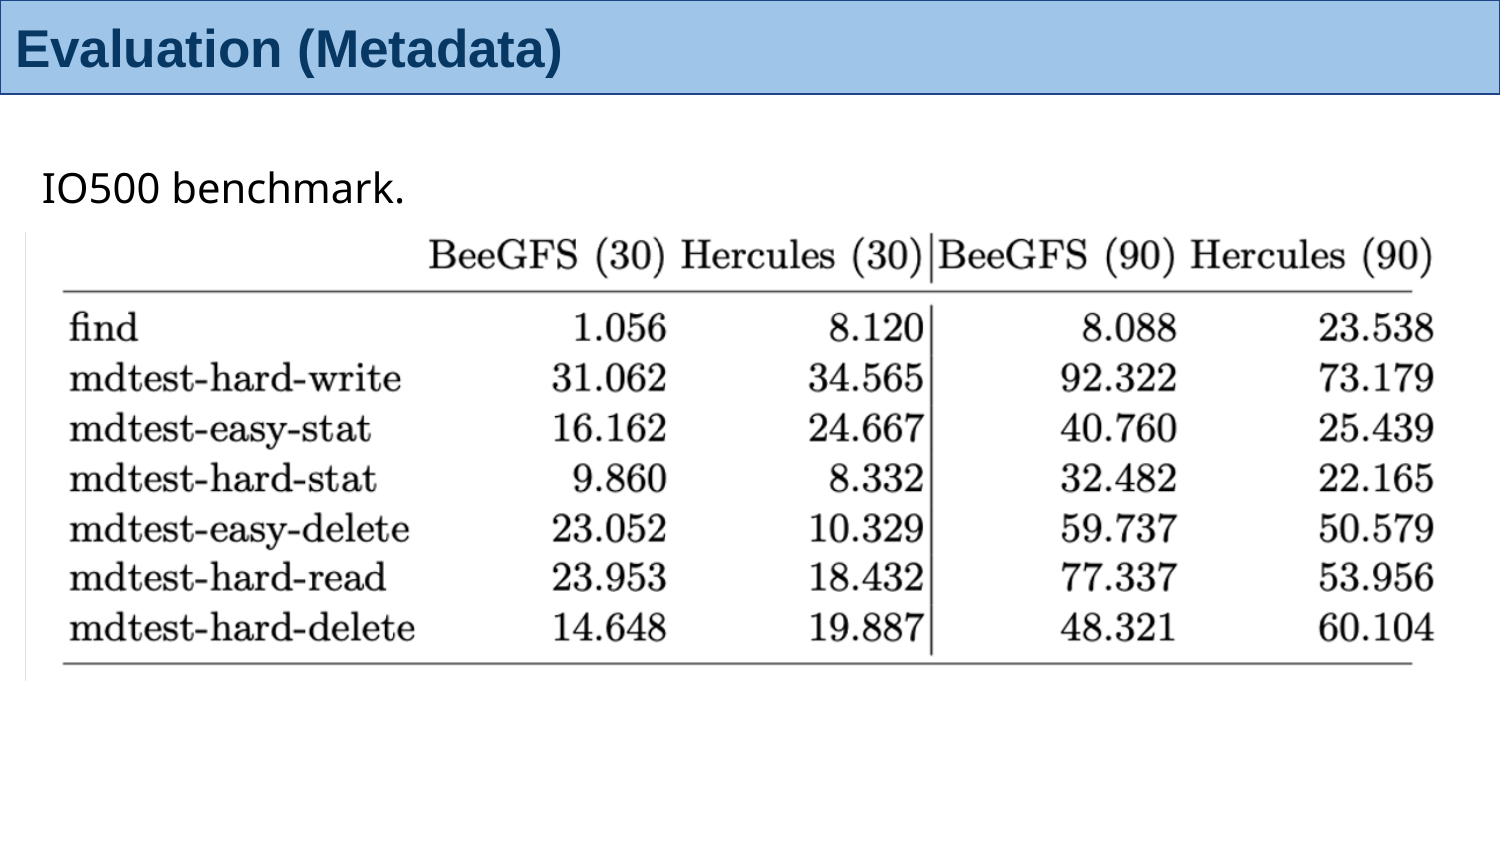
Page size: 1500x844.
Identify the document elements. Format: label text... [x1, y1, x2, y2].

text_box IO500 benchmark. [26, 126, 519, 227]
title Evaluation (Metadata) [0, 0, 1500, 94]
picture [24, 231, 1476, 681]
